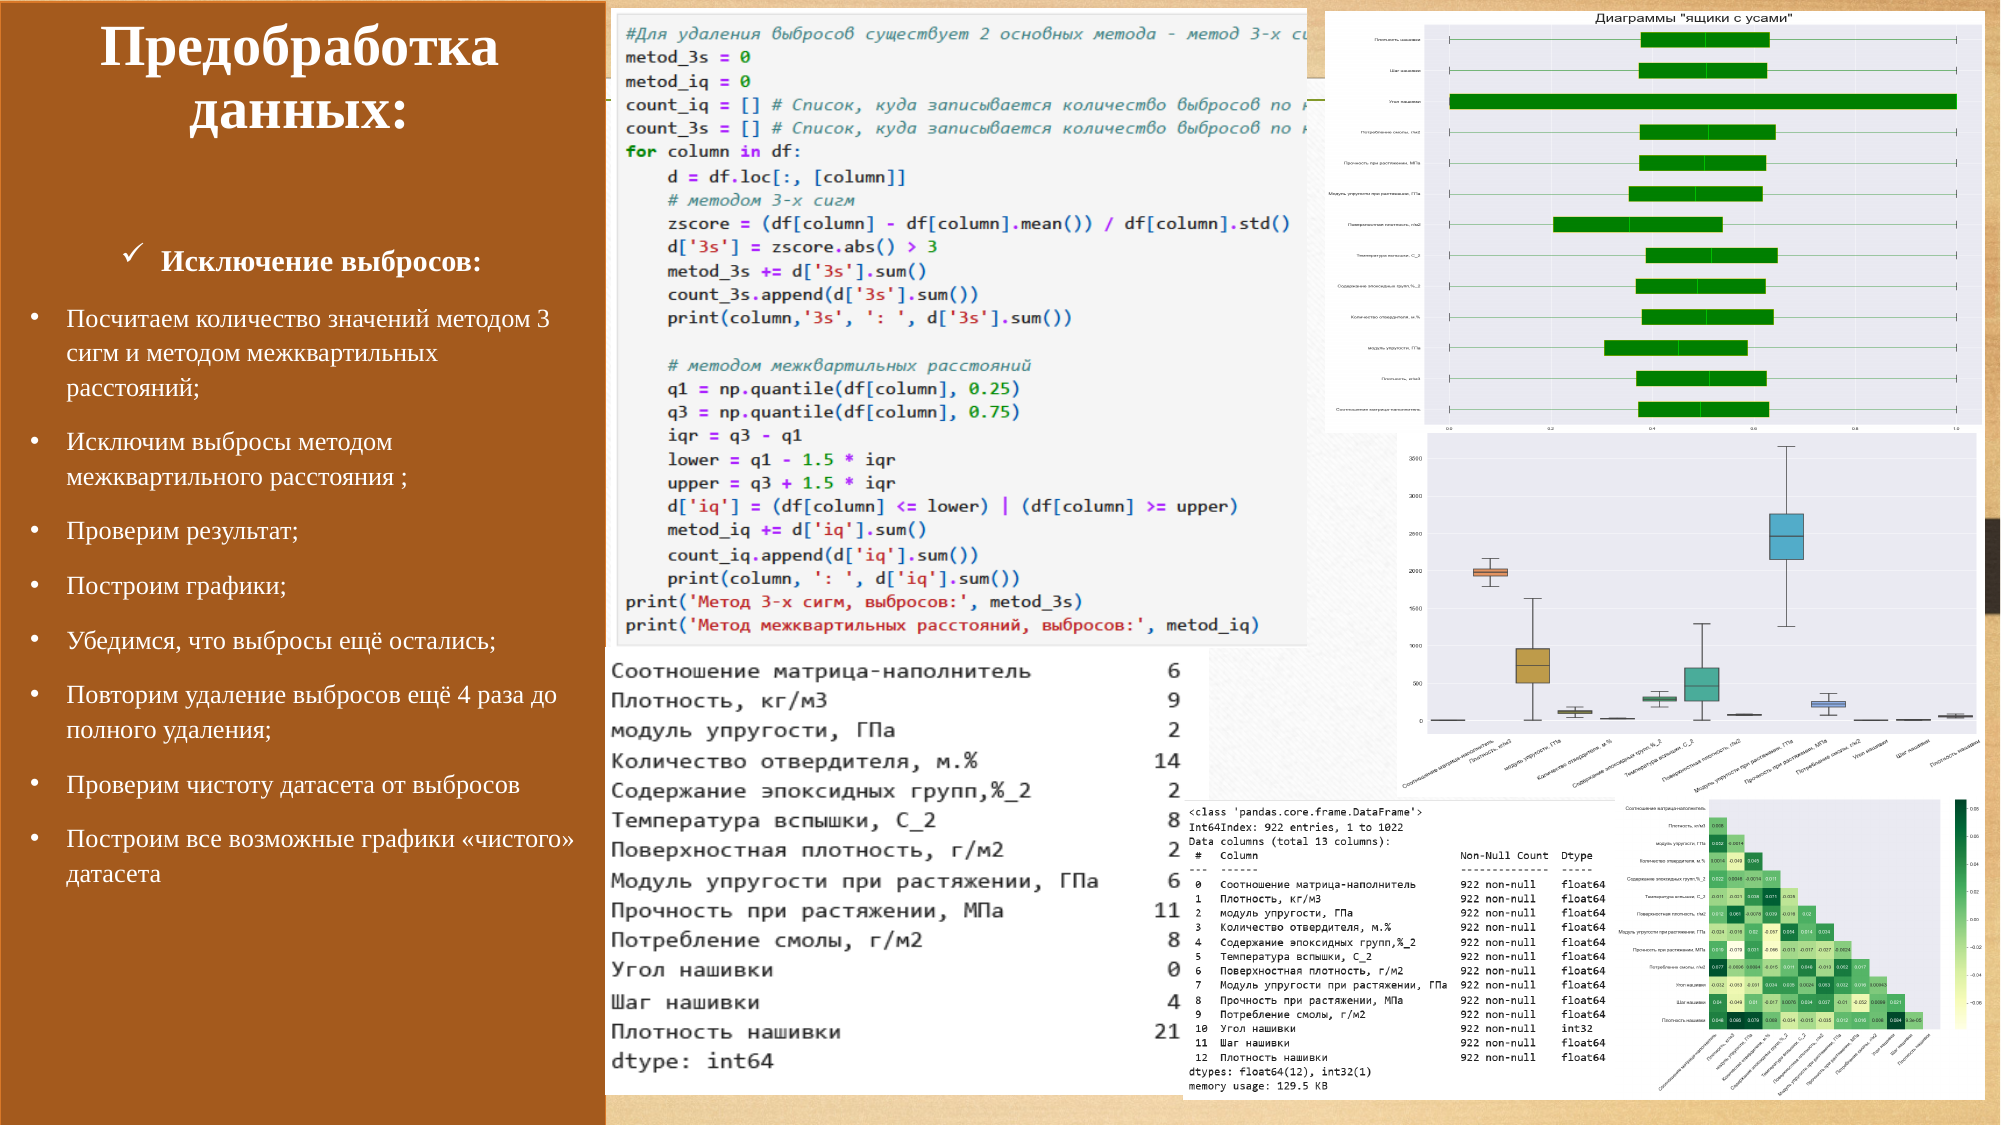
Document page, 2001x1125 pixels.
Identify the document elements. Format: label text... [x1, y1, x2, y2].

text_box Предобработка данных: [23, 8, 577, 228]
text_box [0, 1, 606, 1125]
text_box [23, 554, 585, 998]
text_box Исключение выбросов: Посчитаем количество значений методом 3 сигм и методом межквартильных расстояний; Исключим выбросы методом межквартильного расстояния ; Проверим результат; Построим графики; Убедимся, что выбросы ещё остались; Повторим удаление выбросов ещё 4 раза до полного удаления; Проверим чистоту датасета от выбросов Построим все возможные графики «чистого» датасета [15, 228, 592, 897]
picture [0, 0, 2001, 1125]
